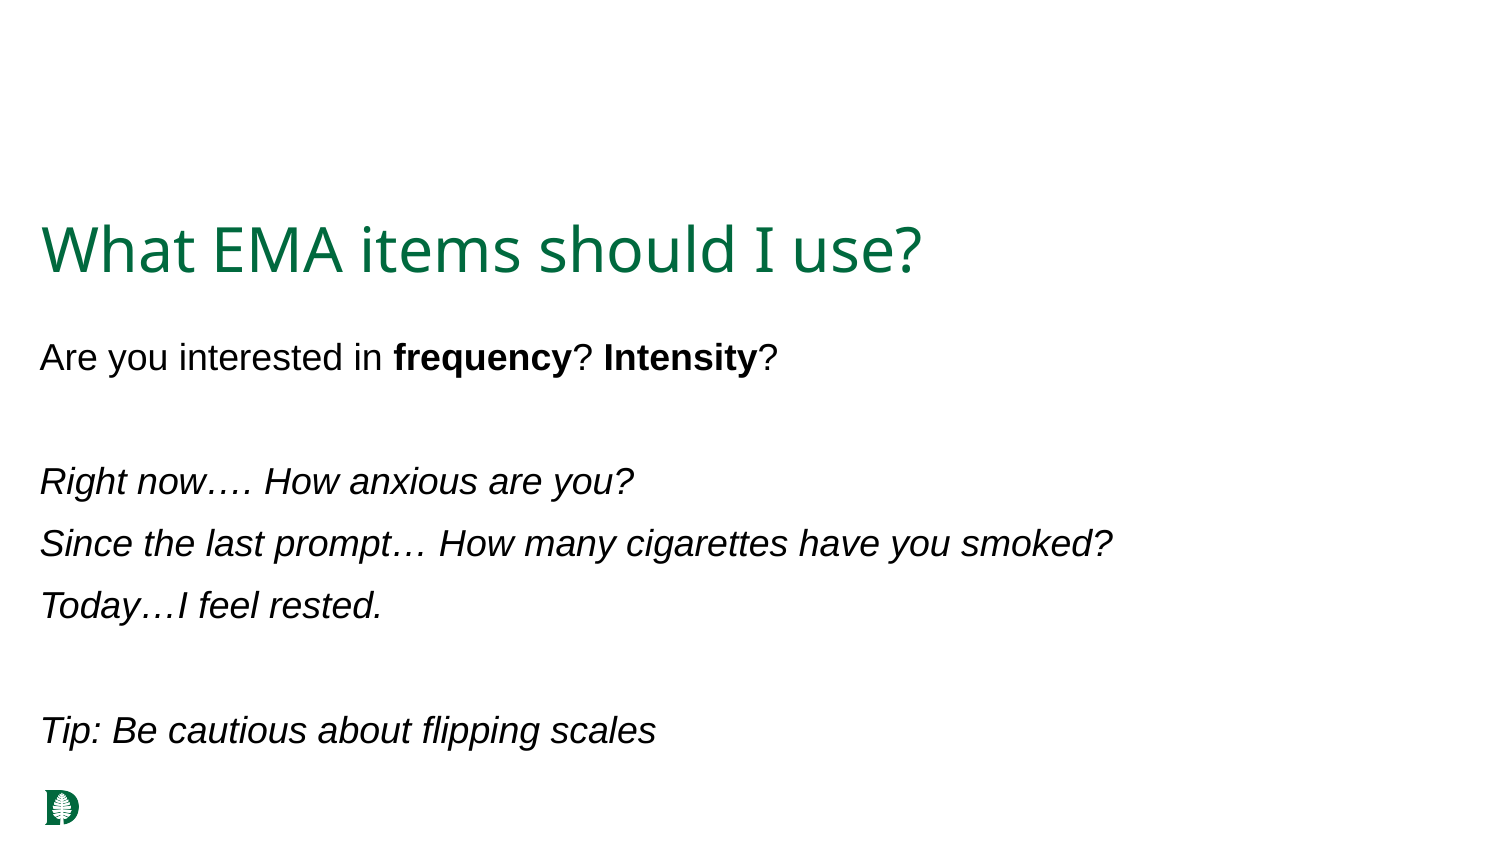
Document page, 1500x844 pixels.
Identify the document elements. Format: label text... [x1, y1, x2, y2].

picture [45, 790, 79, 825]
title What EMA items should I use? [41, 171, 1462, 285]
list Are you interested in frequency? Intensity? Right now…. How anxious are you? Since the last prompt… How many cigarettes have you smoked? Today…I feel rested. Tip: Be cautious about flipping scales [39, 326, 1461, 765]
